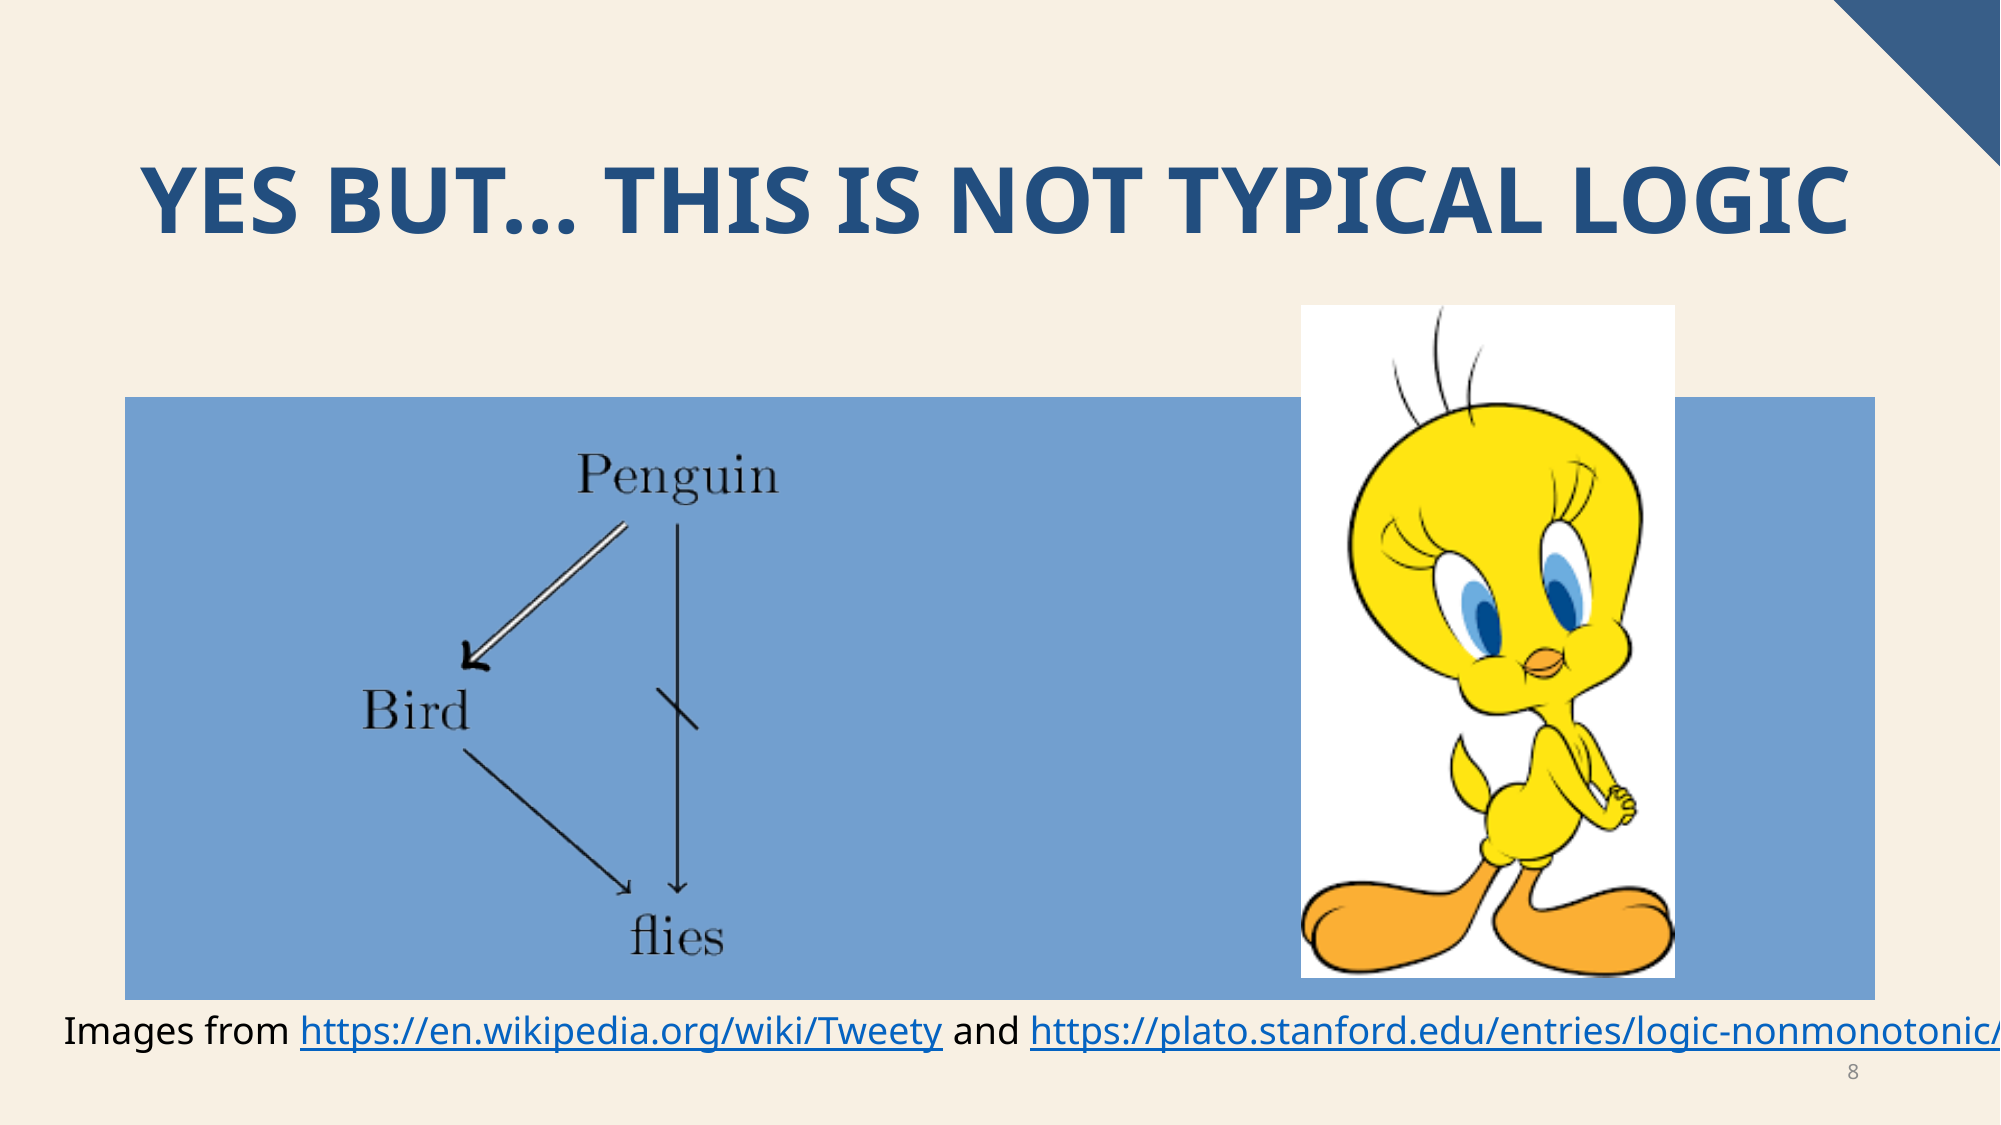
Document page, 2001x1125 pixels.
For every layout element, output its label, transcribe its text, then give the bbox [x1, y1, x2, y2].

picture [342, 433, 799, 974]
text_box Images from https://en.wikipedia.org/wiki/Tweety and https://plato.stanford.edu/entries/logic-nonmonotonic/ [49, 999, 2000, 1111]
picture [1301, 305, 1675, 978]
title Yes but… This is not typical logic [125, 146, 1875, 365]
